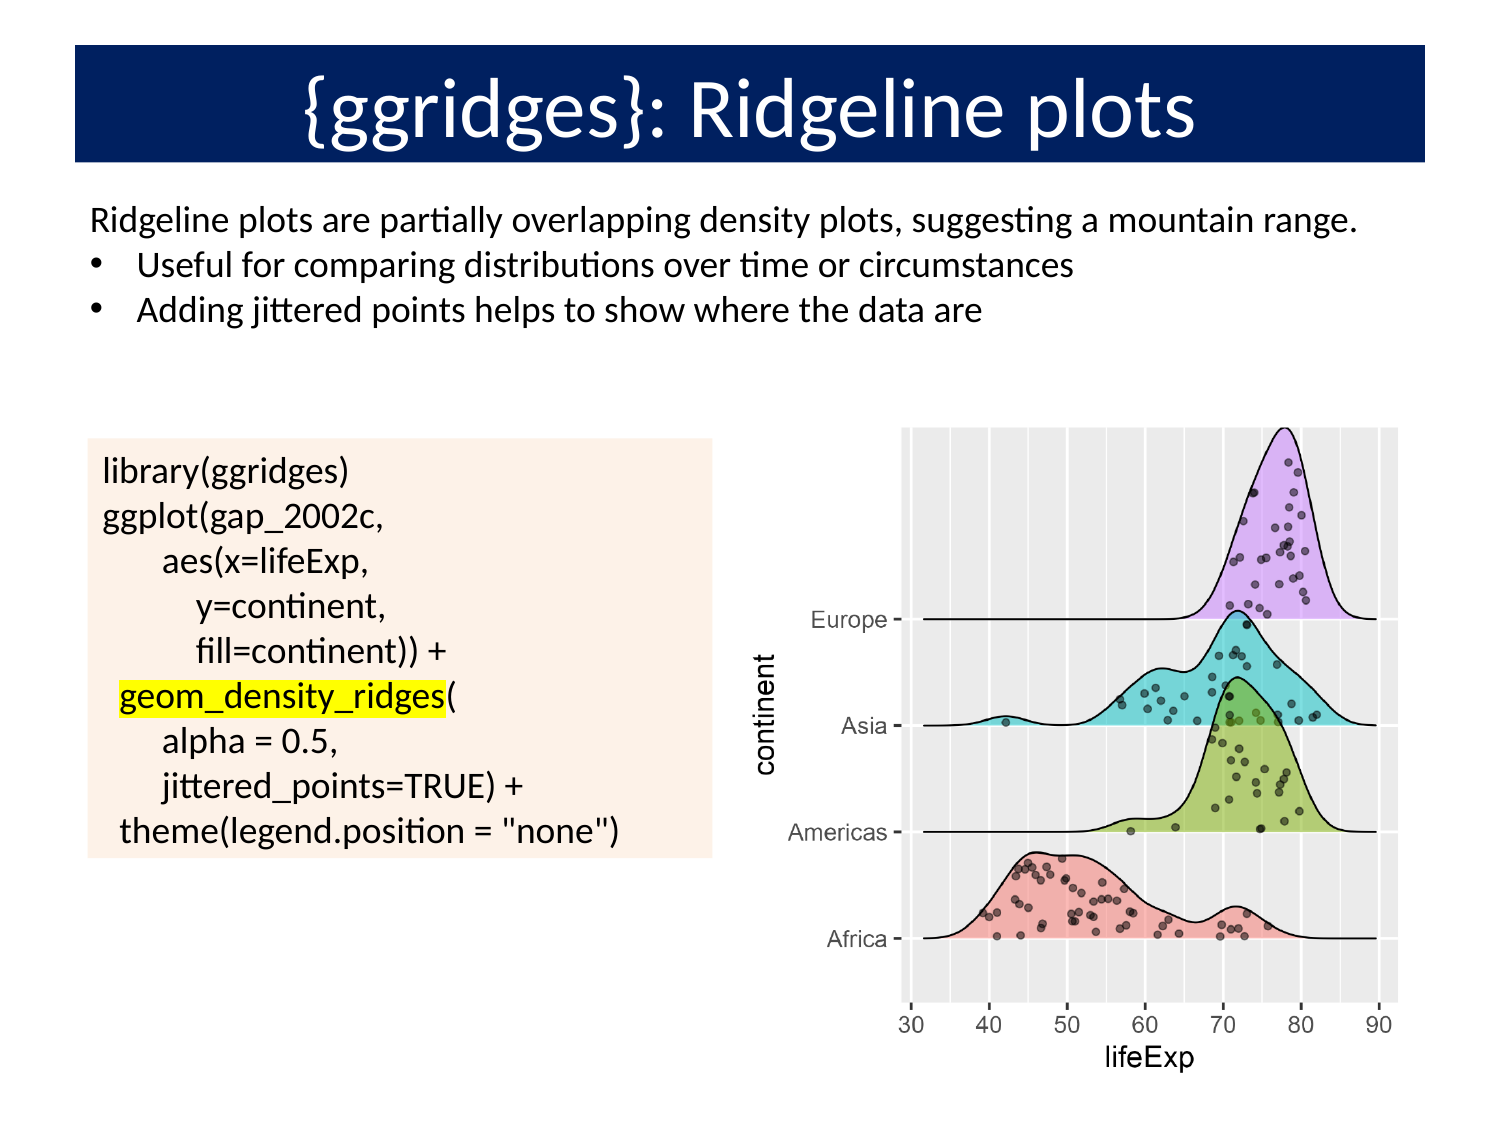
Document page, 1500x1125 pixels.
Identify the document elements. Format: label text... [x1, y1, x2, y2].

slide_number 23 [1074, 1042, 1425, 1103]
text_box Ridgeline plots are partially overlapping density plots, suggesting a mountain range. Useful for comparing distributions over time or circumstances Adding jittered points helps to show where the data are [74, 187, 1425, 338]
picture [737, 412, 1413, 1088]
title {ggridges}: Ridgeline plots [75, 45, 1425, 163]
text_box library(ggridges) ggplot(gap_2002c, aes(x=lifeExp, y=continent, fill=continent)) + geom_density_ridges( alpha = 0.5, jittered_points=TRUE) + theme(legend.position = "none") [87, 438, 713, 859]
